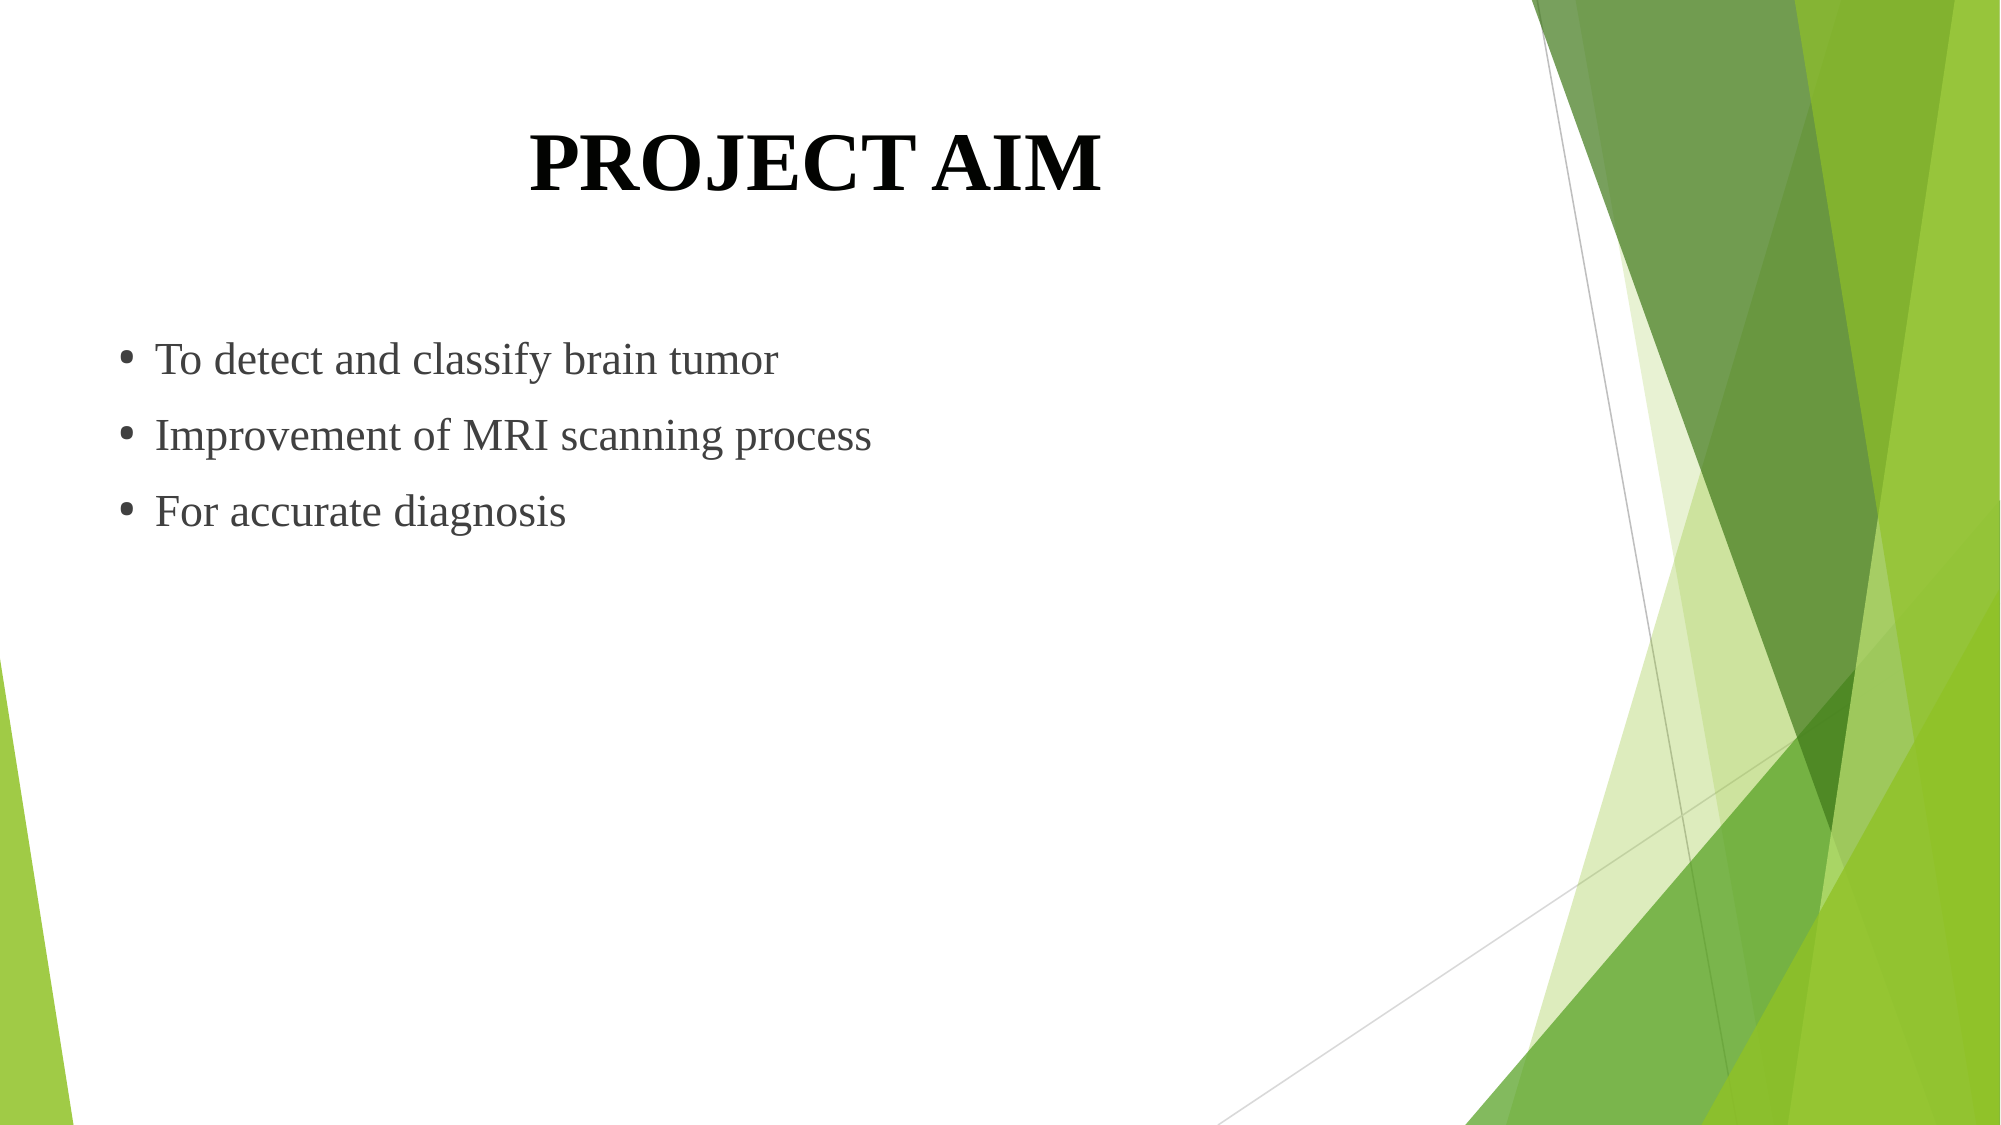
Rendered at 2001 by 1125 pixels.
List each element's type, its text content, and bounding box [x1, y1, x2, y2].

list To detect and classify brain tumor Improvement of MRI scanning process For accurate diagnosis [110, 320, 1522, 983]
title PROJECT AIM [110, 99, 1522, 318]
